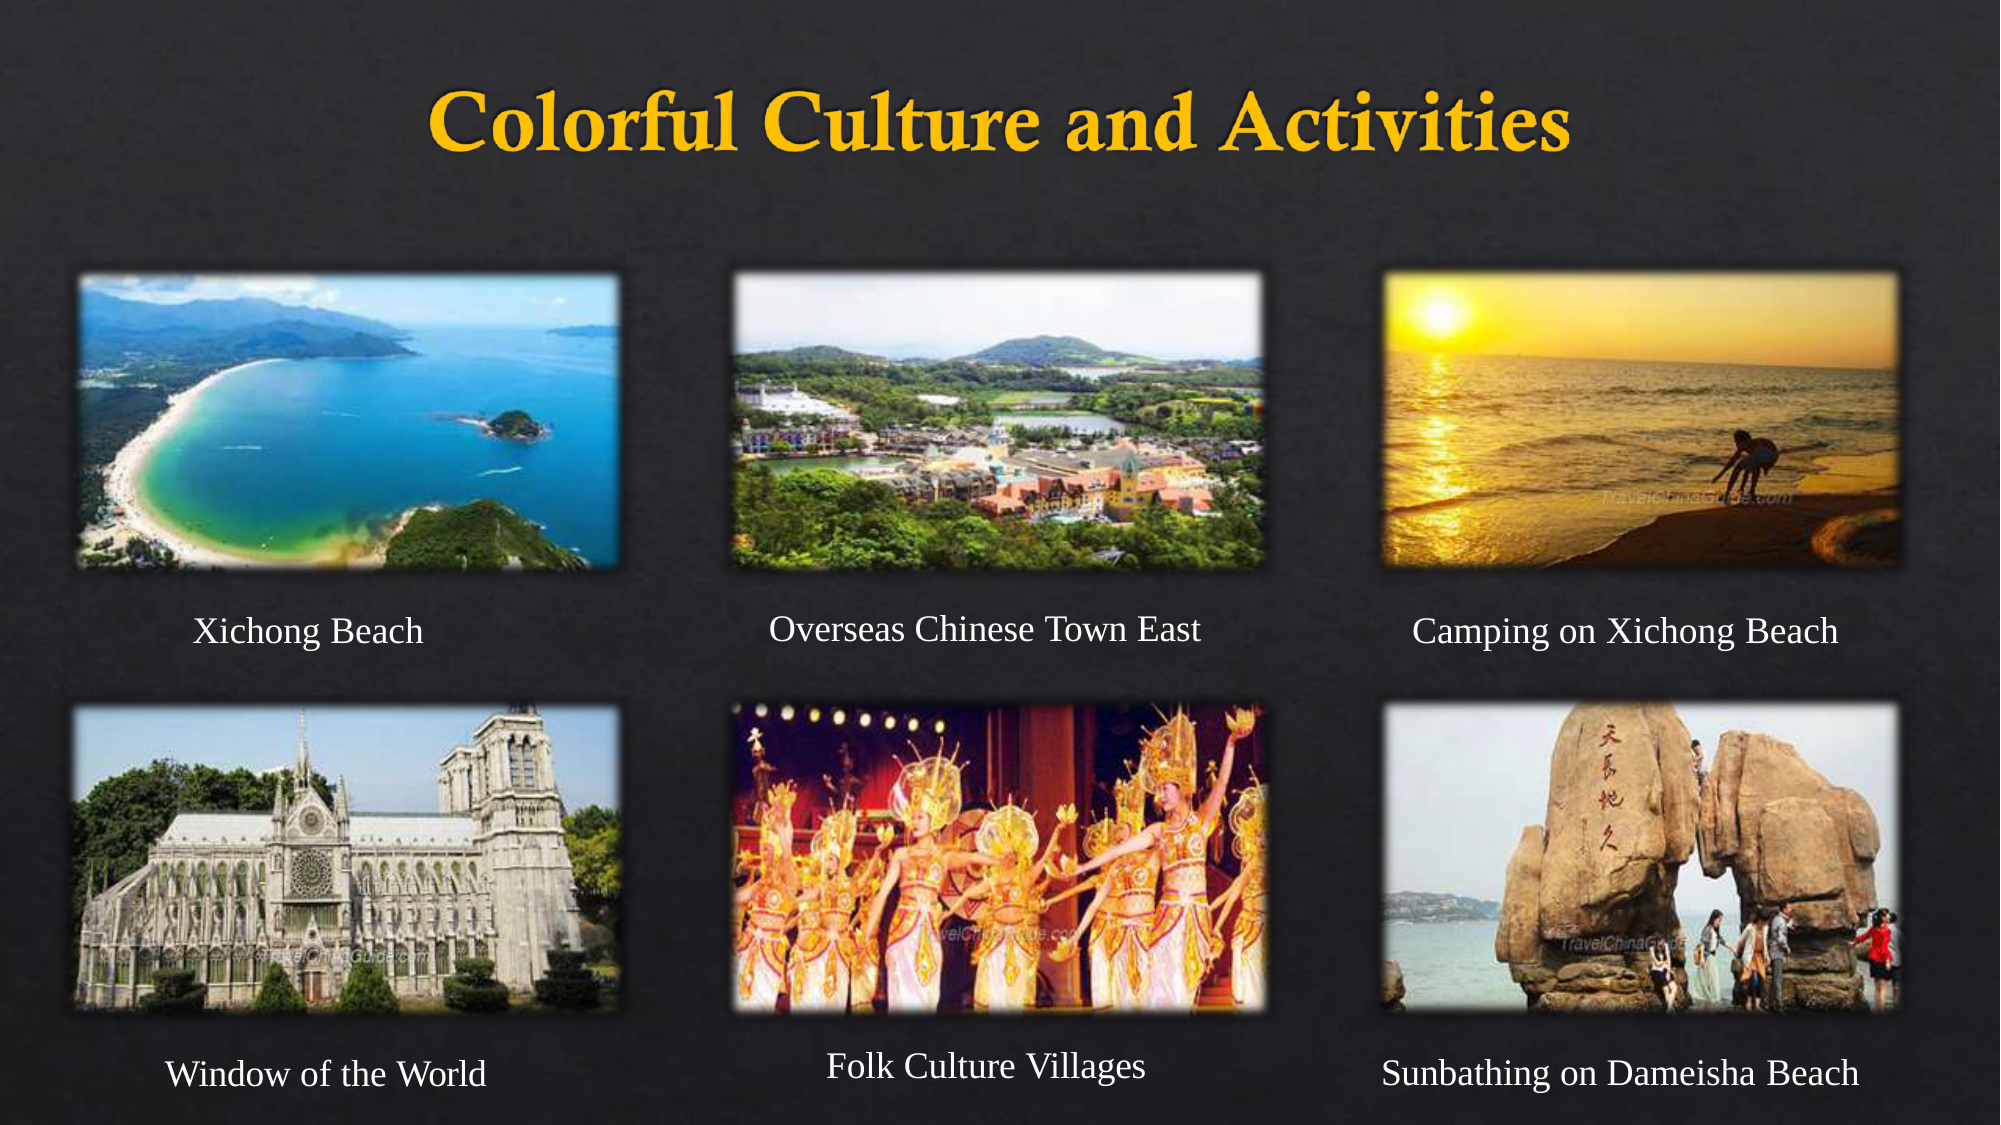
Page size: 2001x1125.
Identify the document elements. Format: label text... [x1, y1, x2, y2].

text_box Overseas Chinese Town East [766, 601, 1208, 649]
text_box [715, 687, 1285, 1031]
text_box [422, 80, 1574, 157]
text_box [429, 89, 1570, 152]
text_box [54, 687, 639, 1031]
text_box Window of the World [162, 1046, 492, 1094]
text_box [1365, 253, 1918, 585]
text_box [1365, 684, 1918, 1029]
text_box [60, 255, 639, 587]
text_box Camping on Xichong Beach [1410, 604, 1841, 652]
text_box [427, 85, 1570, 151]
picture [0, 0, 2000, 1125]
text_box Folk Culture Villages [824, 1038, 1151, 1086]
text_box Sunbathing on Dameisha Beach [1378, 1046, 1864, 1094]
text_box Xichong Beach [190, 604, 427, 652]
text_box [715, 253, 1282, 587]
